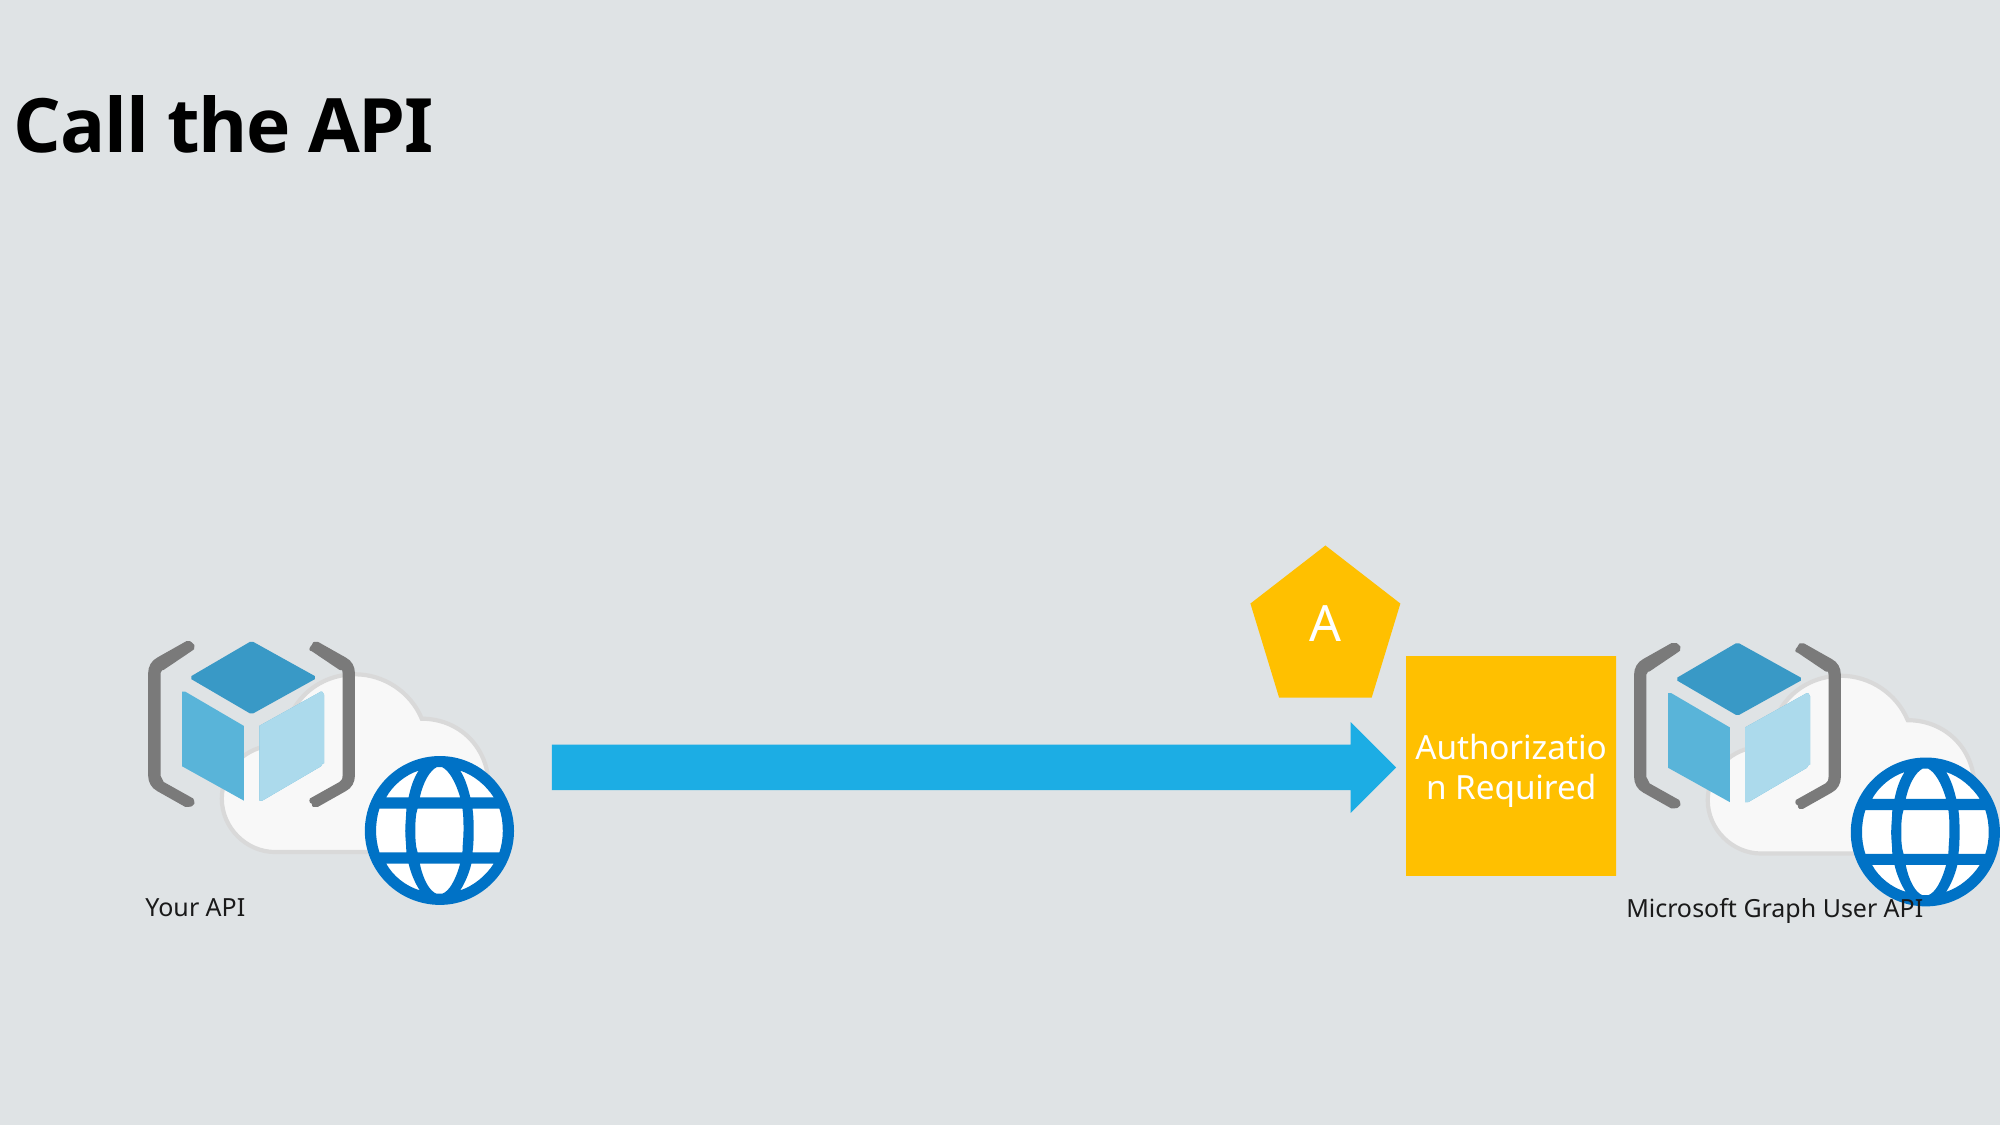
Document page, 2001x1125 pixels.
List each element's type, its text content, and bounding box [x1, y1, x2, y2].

text_box A [1249, 544, 1402, 699]
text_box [118, 641, 515, 957]
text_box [1604, 643, 2000, 958]
text_box Authorization Required [1405, 655, 1604, 877]
text_box [550, 721, 1397, 814]
title Call the API [13, 77, 1822, 169]
